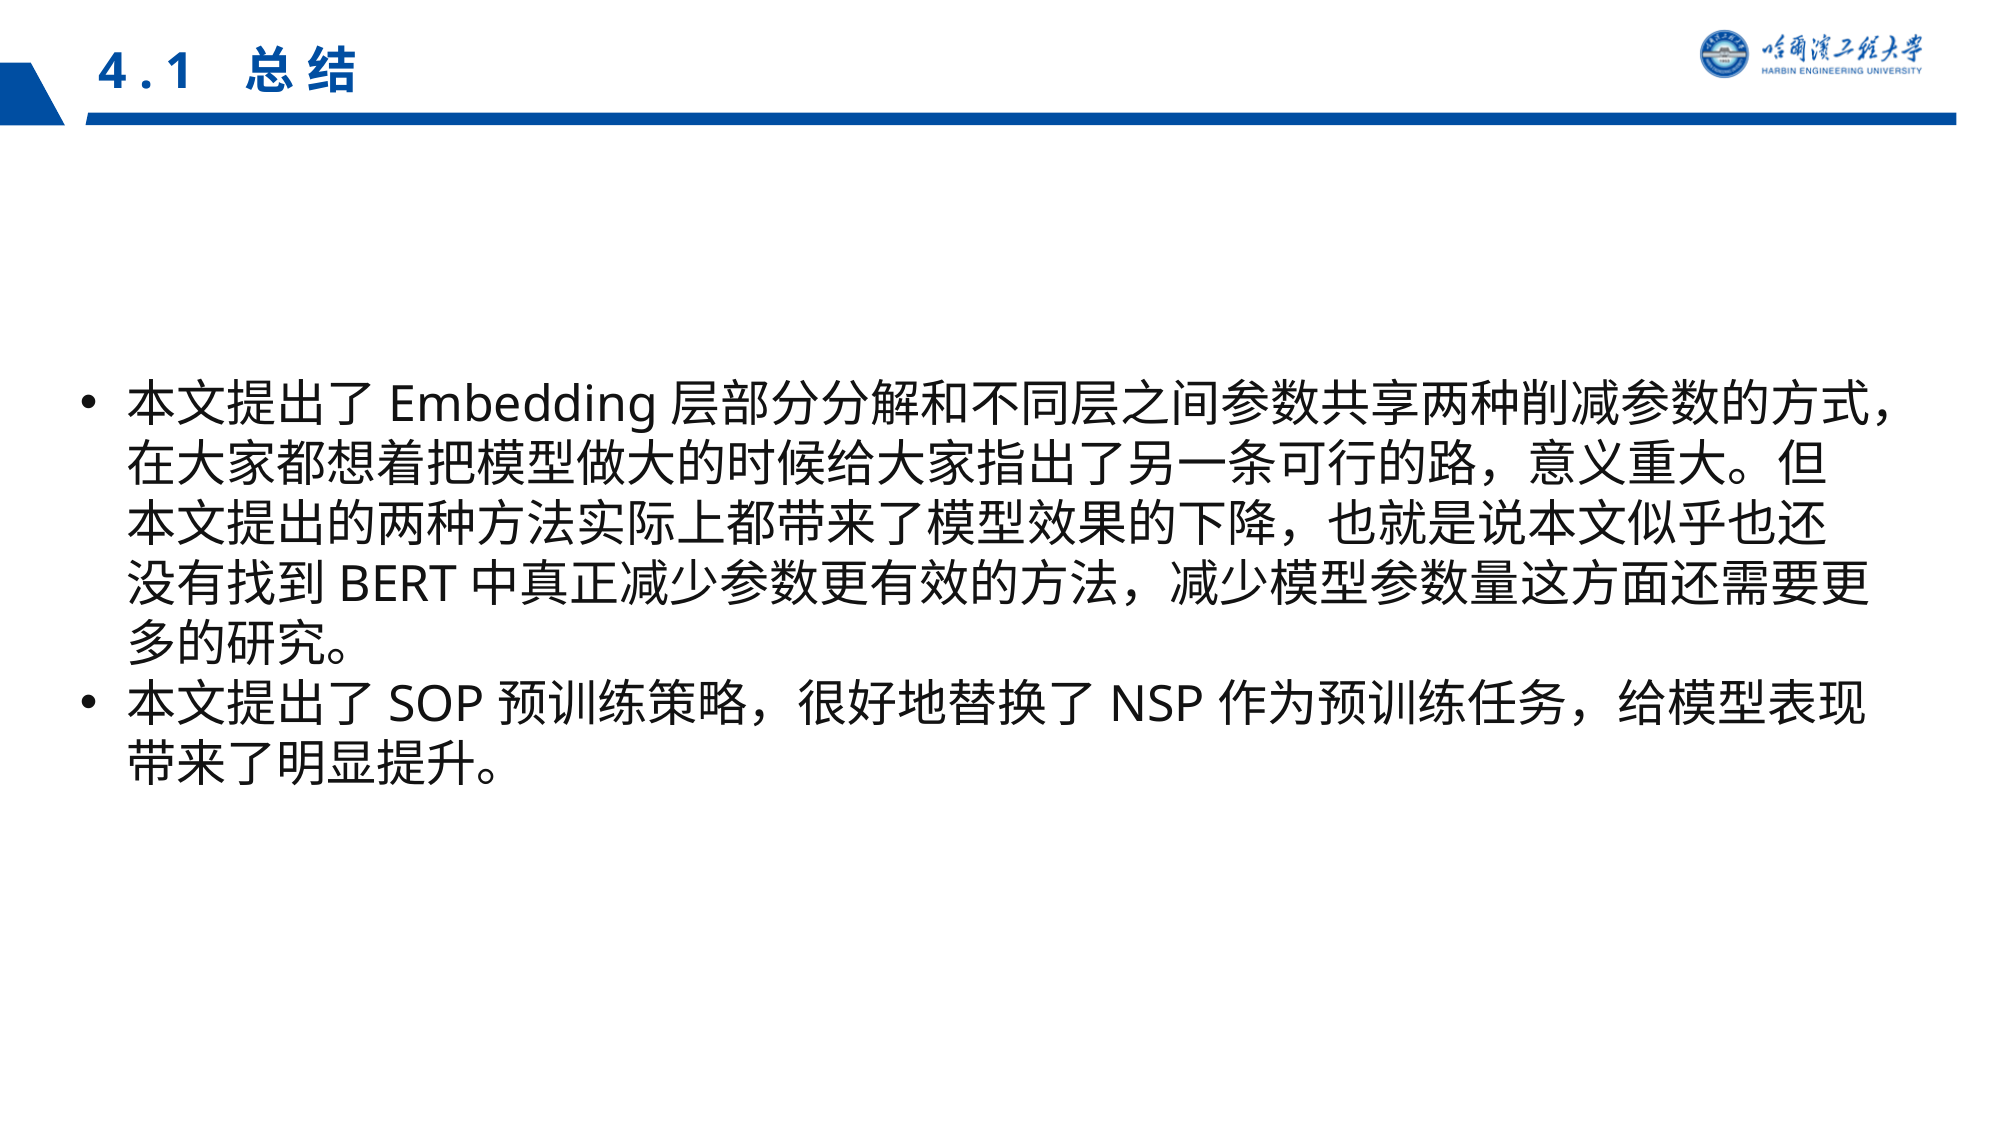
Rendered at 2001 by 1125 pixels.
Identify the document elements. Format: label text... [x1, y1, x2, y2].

text_box [84, 111, 1958, 127]
text_box 本文提出了Embedding层部分分解和不同层之间参数共享两种削减参数的方式，在大家都想着把模型做大的时候给大家指出了另一条可行的路，意义重大。但本文提出的两种方法实际上都带来了模型效果的下降，也就是说本文似乎也还没有找到BERT中真正减少参数更有效的方法，减少模型参数量这方面还需要更多的研究。 本文提出了SOP预训练策略，很好地替换了NSP作为预训练任务，给模型表现带来了明显提升。 [64, 364, 1891, 859]
picture [1689, 22, 1933, 86]
text_box 4.1 总结 [98, 37, 891, 101]
text_box [0, 61, 67, 127]
